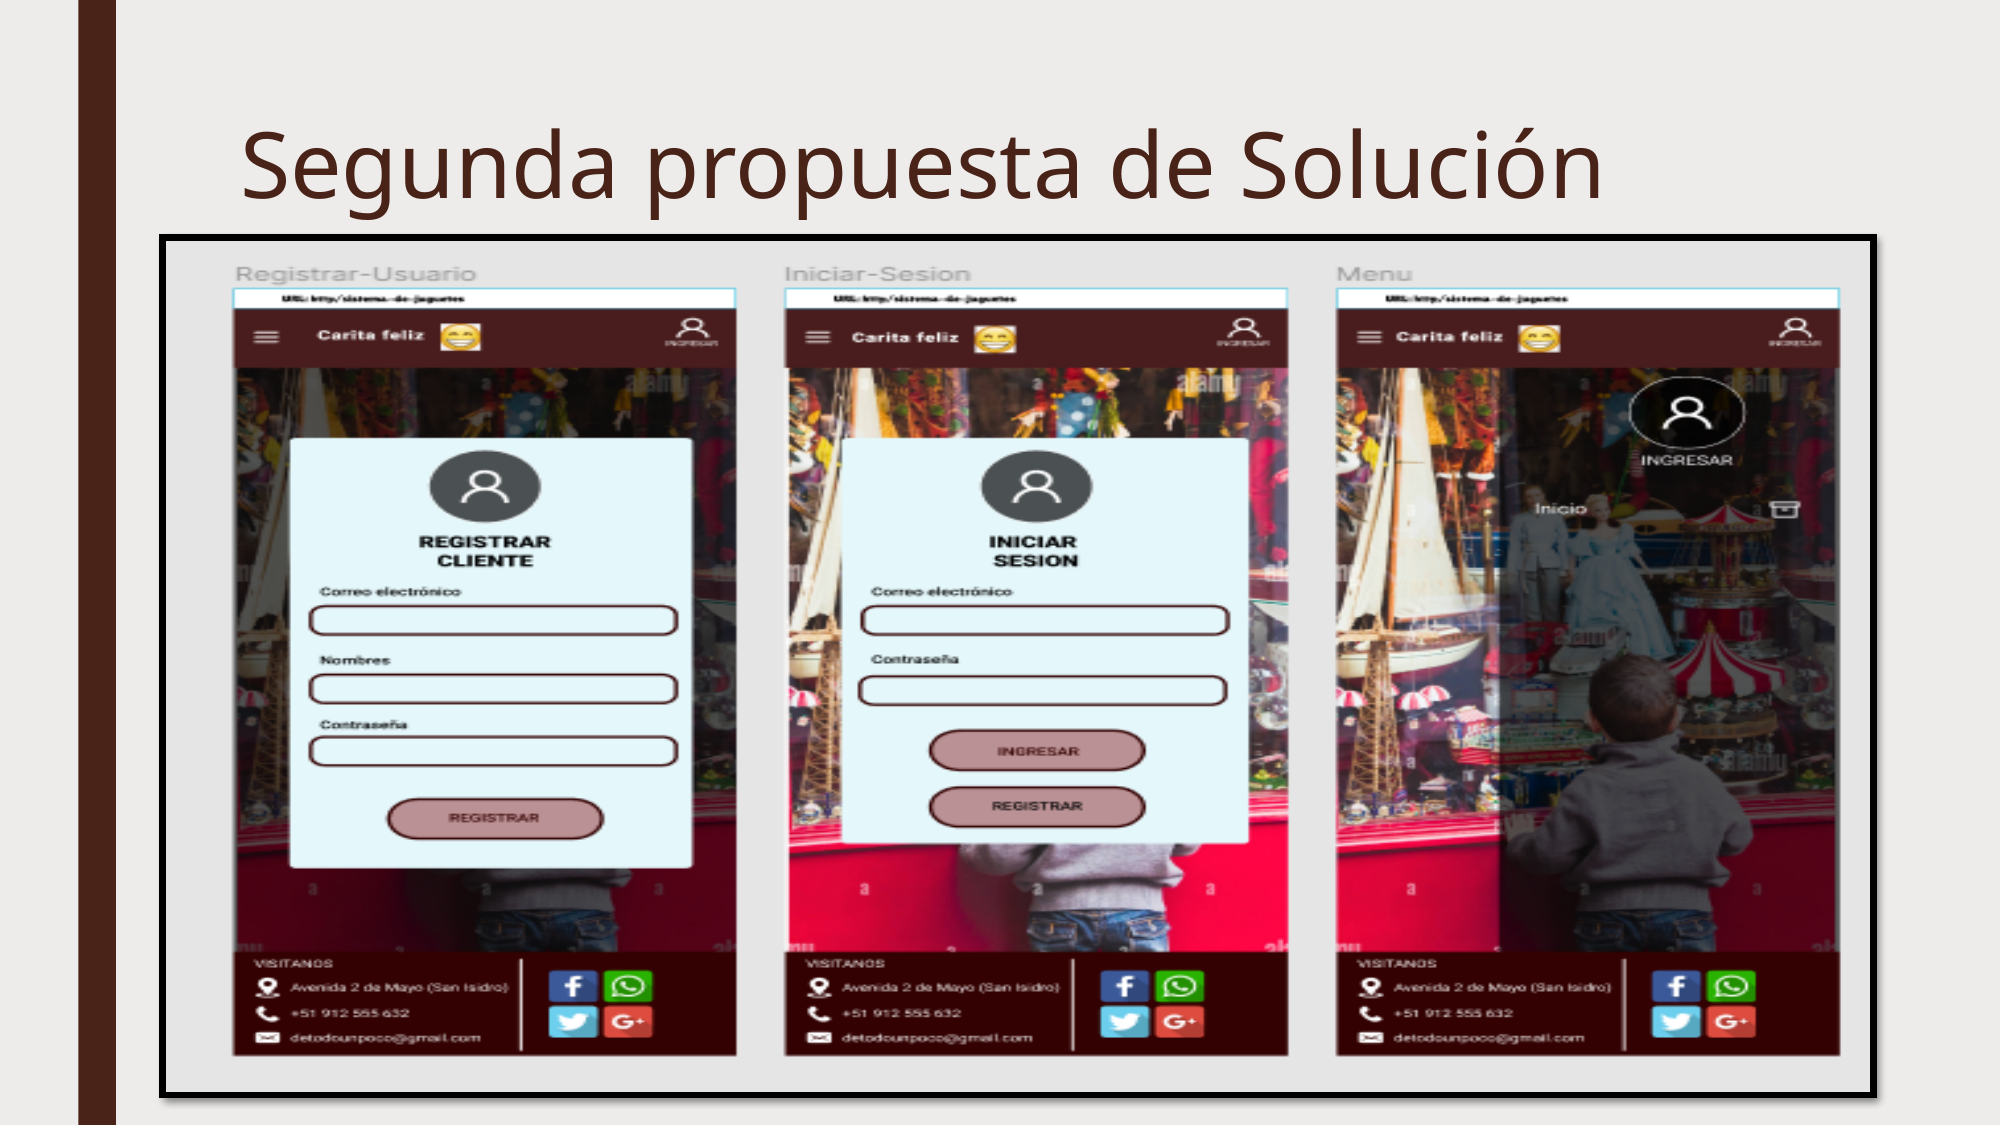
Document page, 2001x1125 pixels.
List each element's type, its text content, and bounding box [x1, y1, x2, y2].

title Segunda propuesta de Solución [225, 112, 1800, 233]
picture [165, 240, 1871, 1093]
